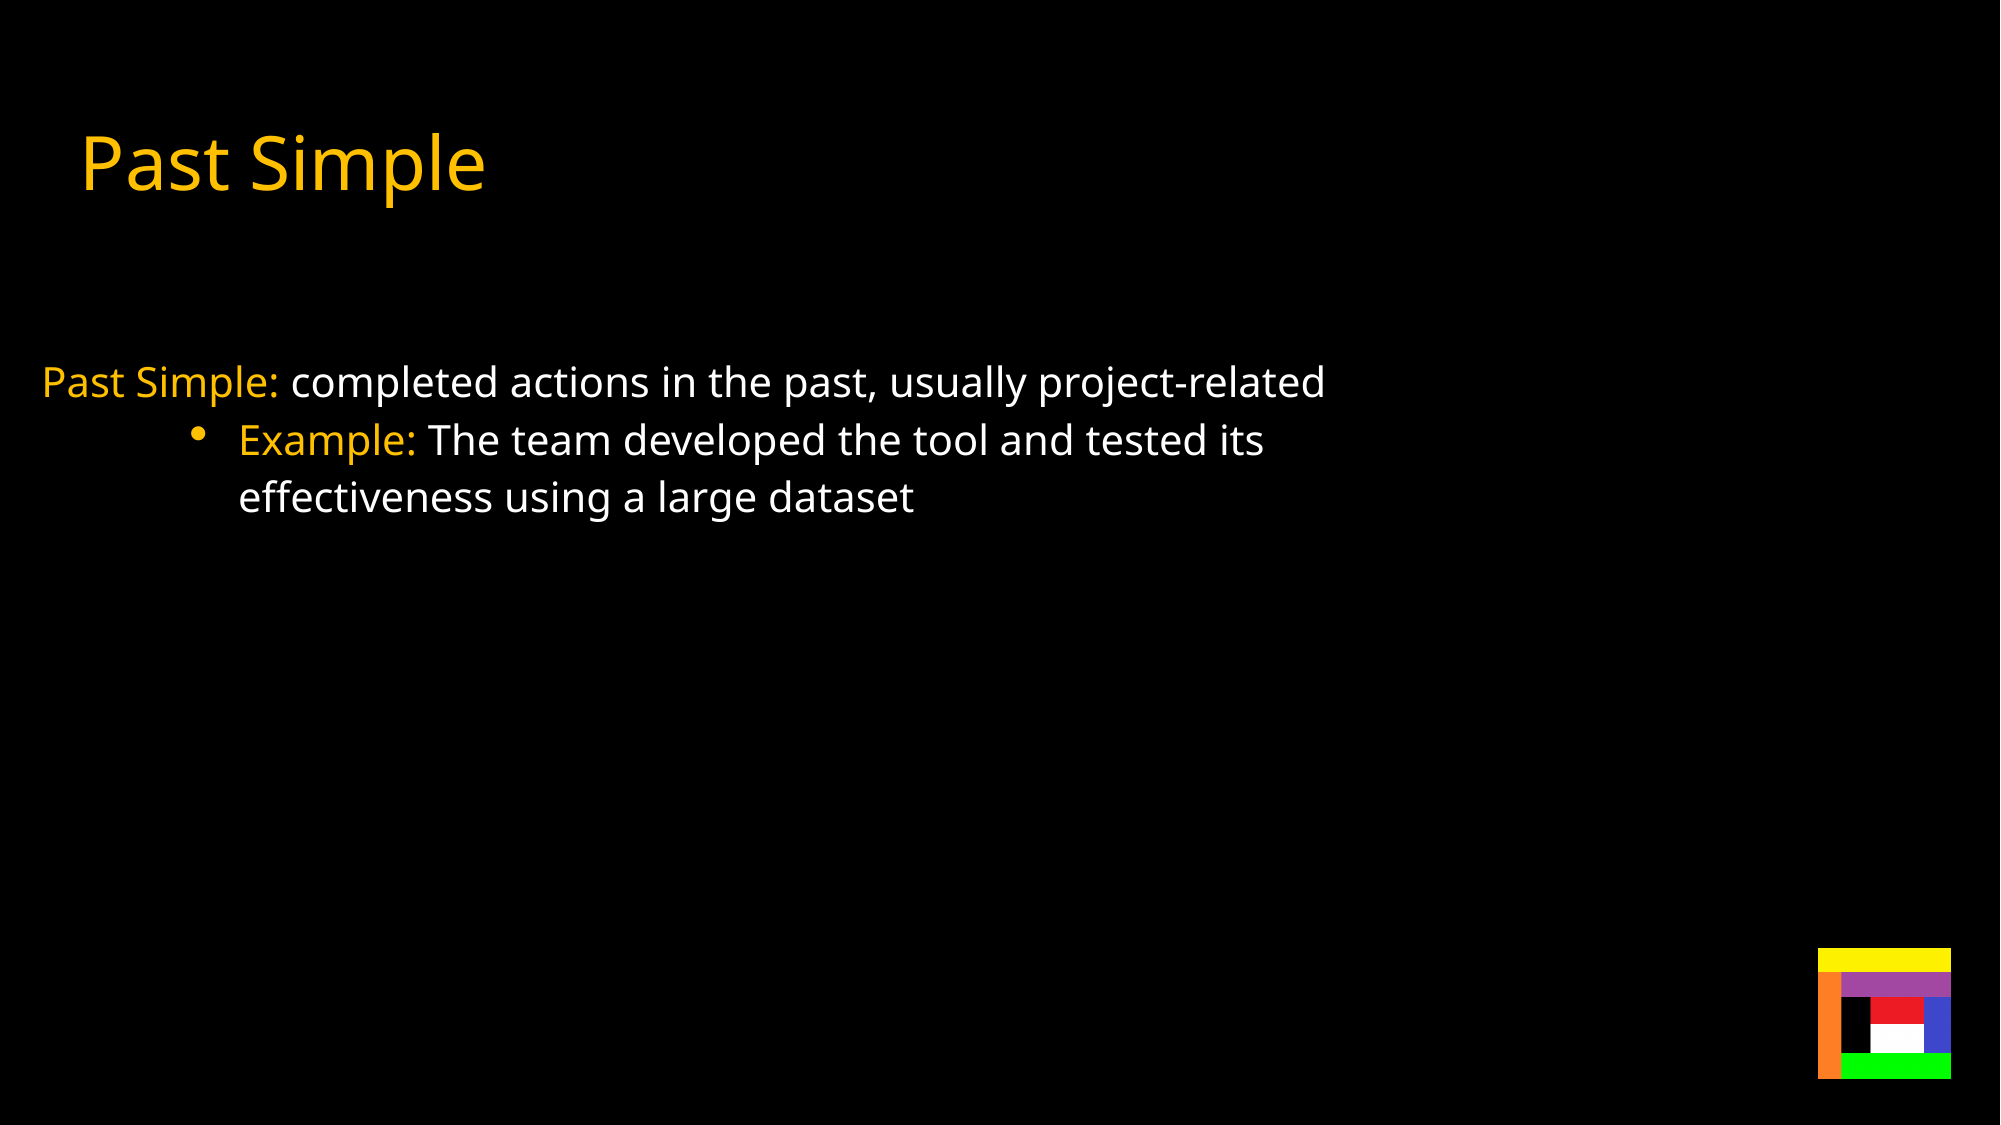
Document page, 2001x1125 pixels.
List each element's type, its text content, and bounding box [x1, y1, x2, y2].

text_box Past Simple: completed actions in the past, usually project-related Example: The team developed the tool and tested its effectiveness using a large dataset [41, 348, 1491, 777]
text_box Past Simple [79, 45, 1974, 220]
picture [1818, 948, 1951, 1080]
